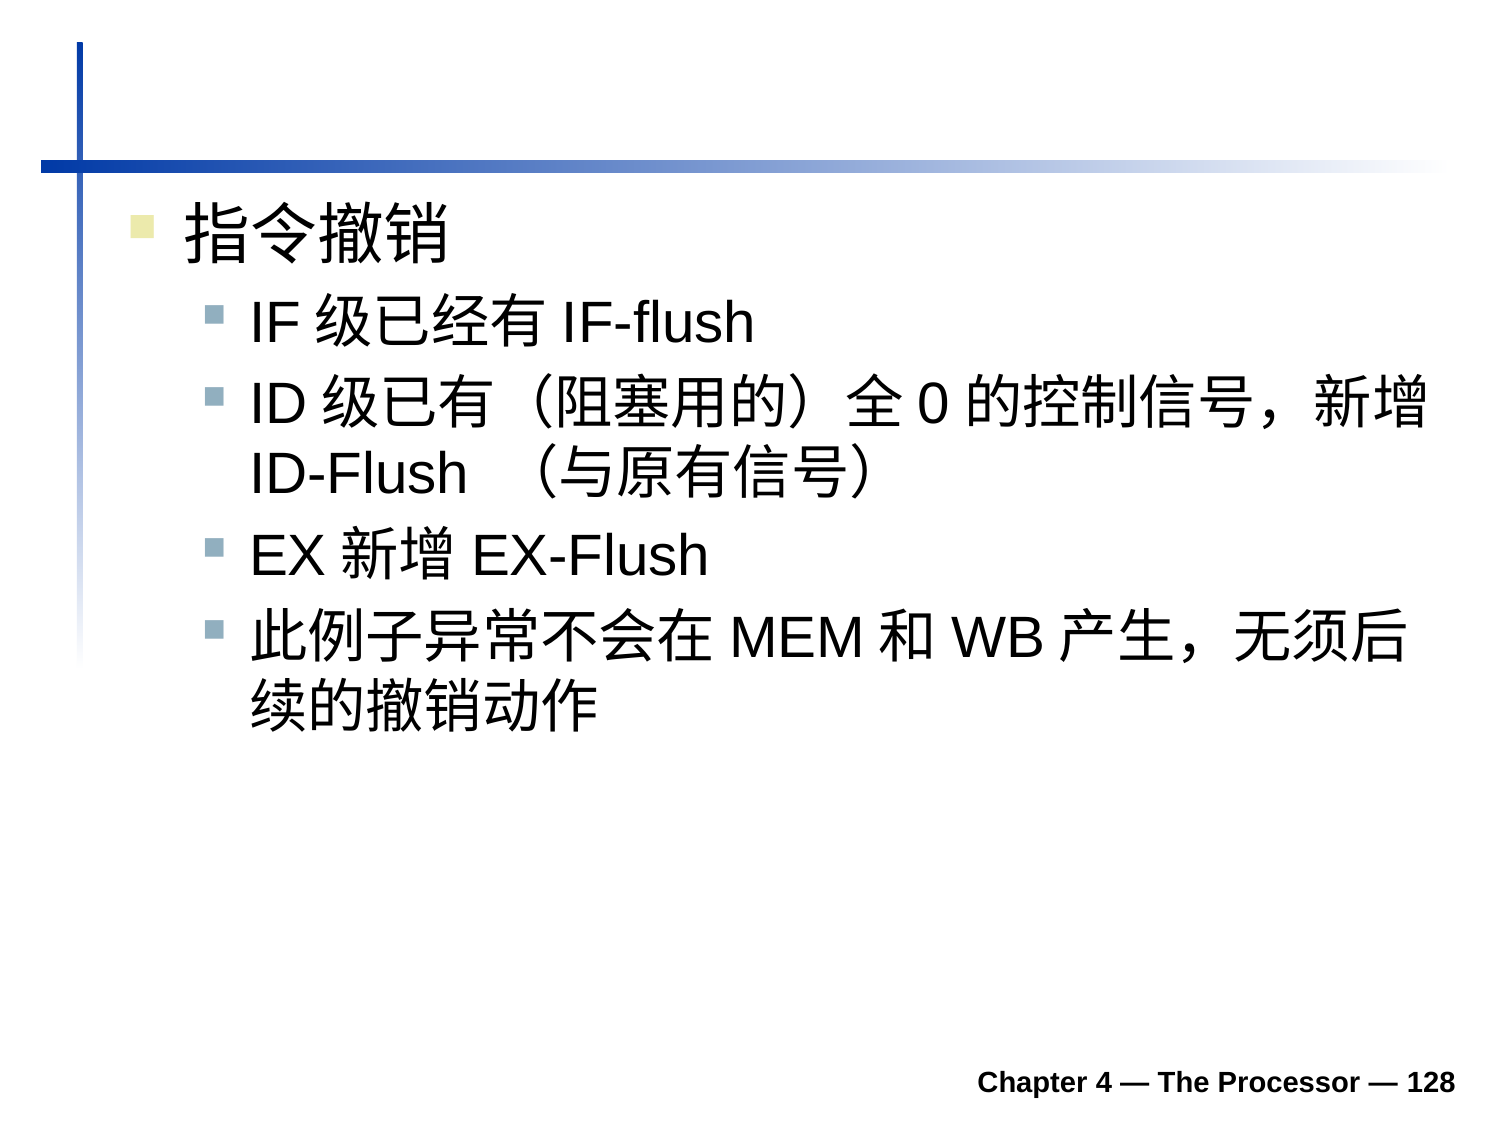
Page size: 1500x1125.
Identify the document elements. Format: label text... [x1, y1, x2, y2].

footer Chapter 4 — The Processor — 128 [277, 1046, 1471, 1106]
list 指令撤销 IF级已经有IF-flush ID级已有（阻塞用的）全0的控制信号，新增ID-Flush （与原有信号） EX新增EX-Flush 此例子异常不会在MEM和WB产生，无须后续的撤销动作 [112, 184, 1469, 1024]
